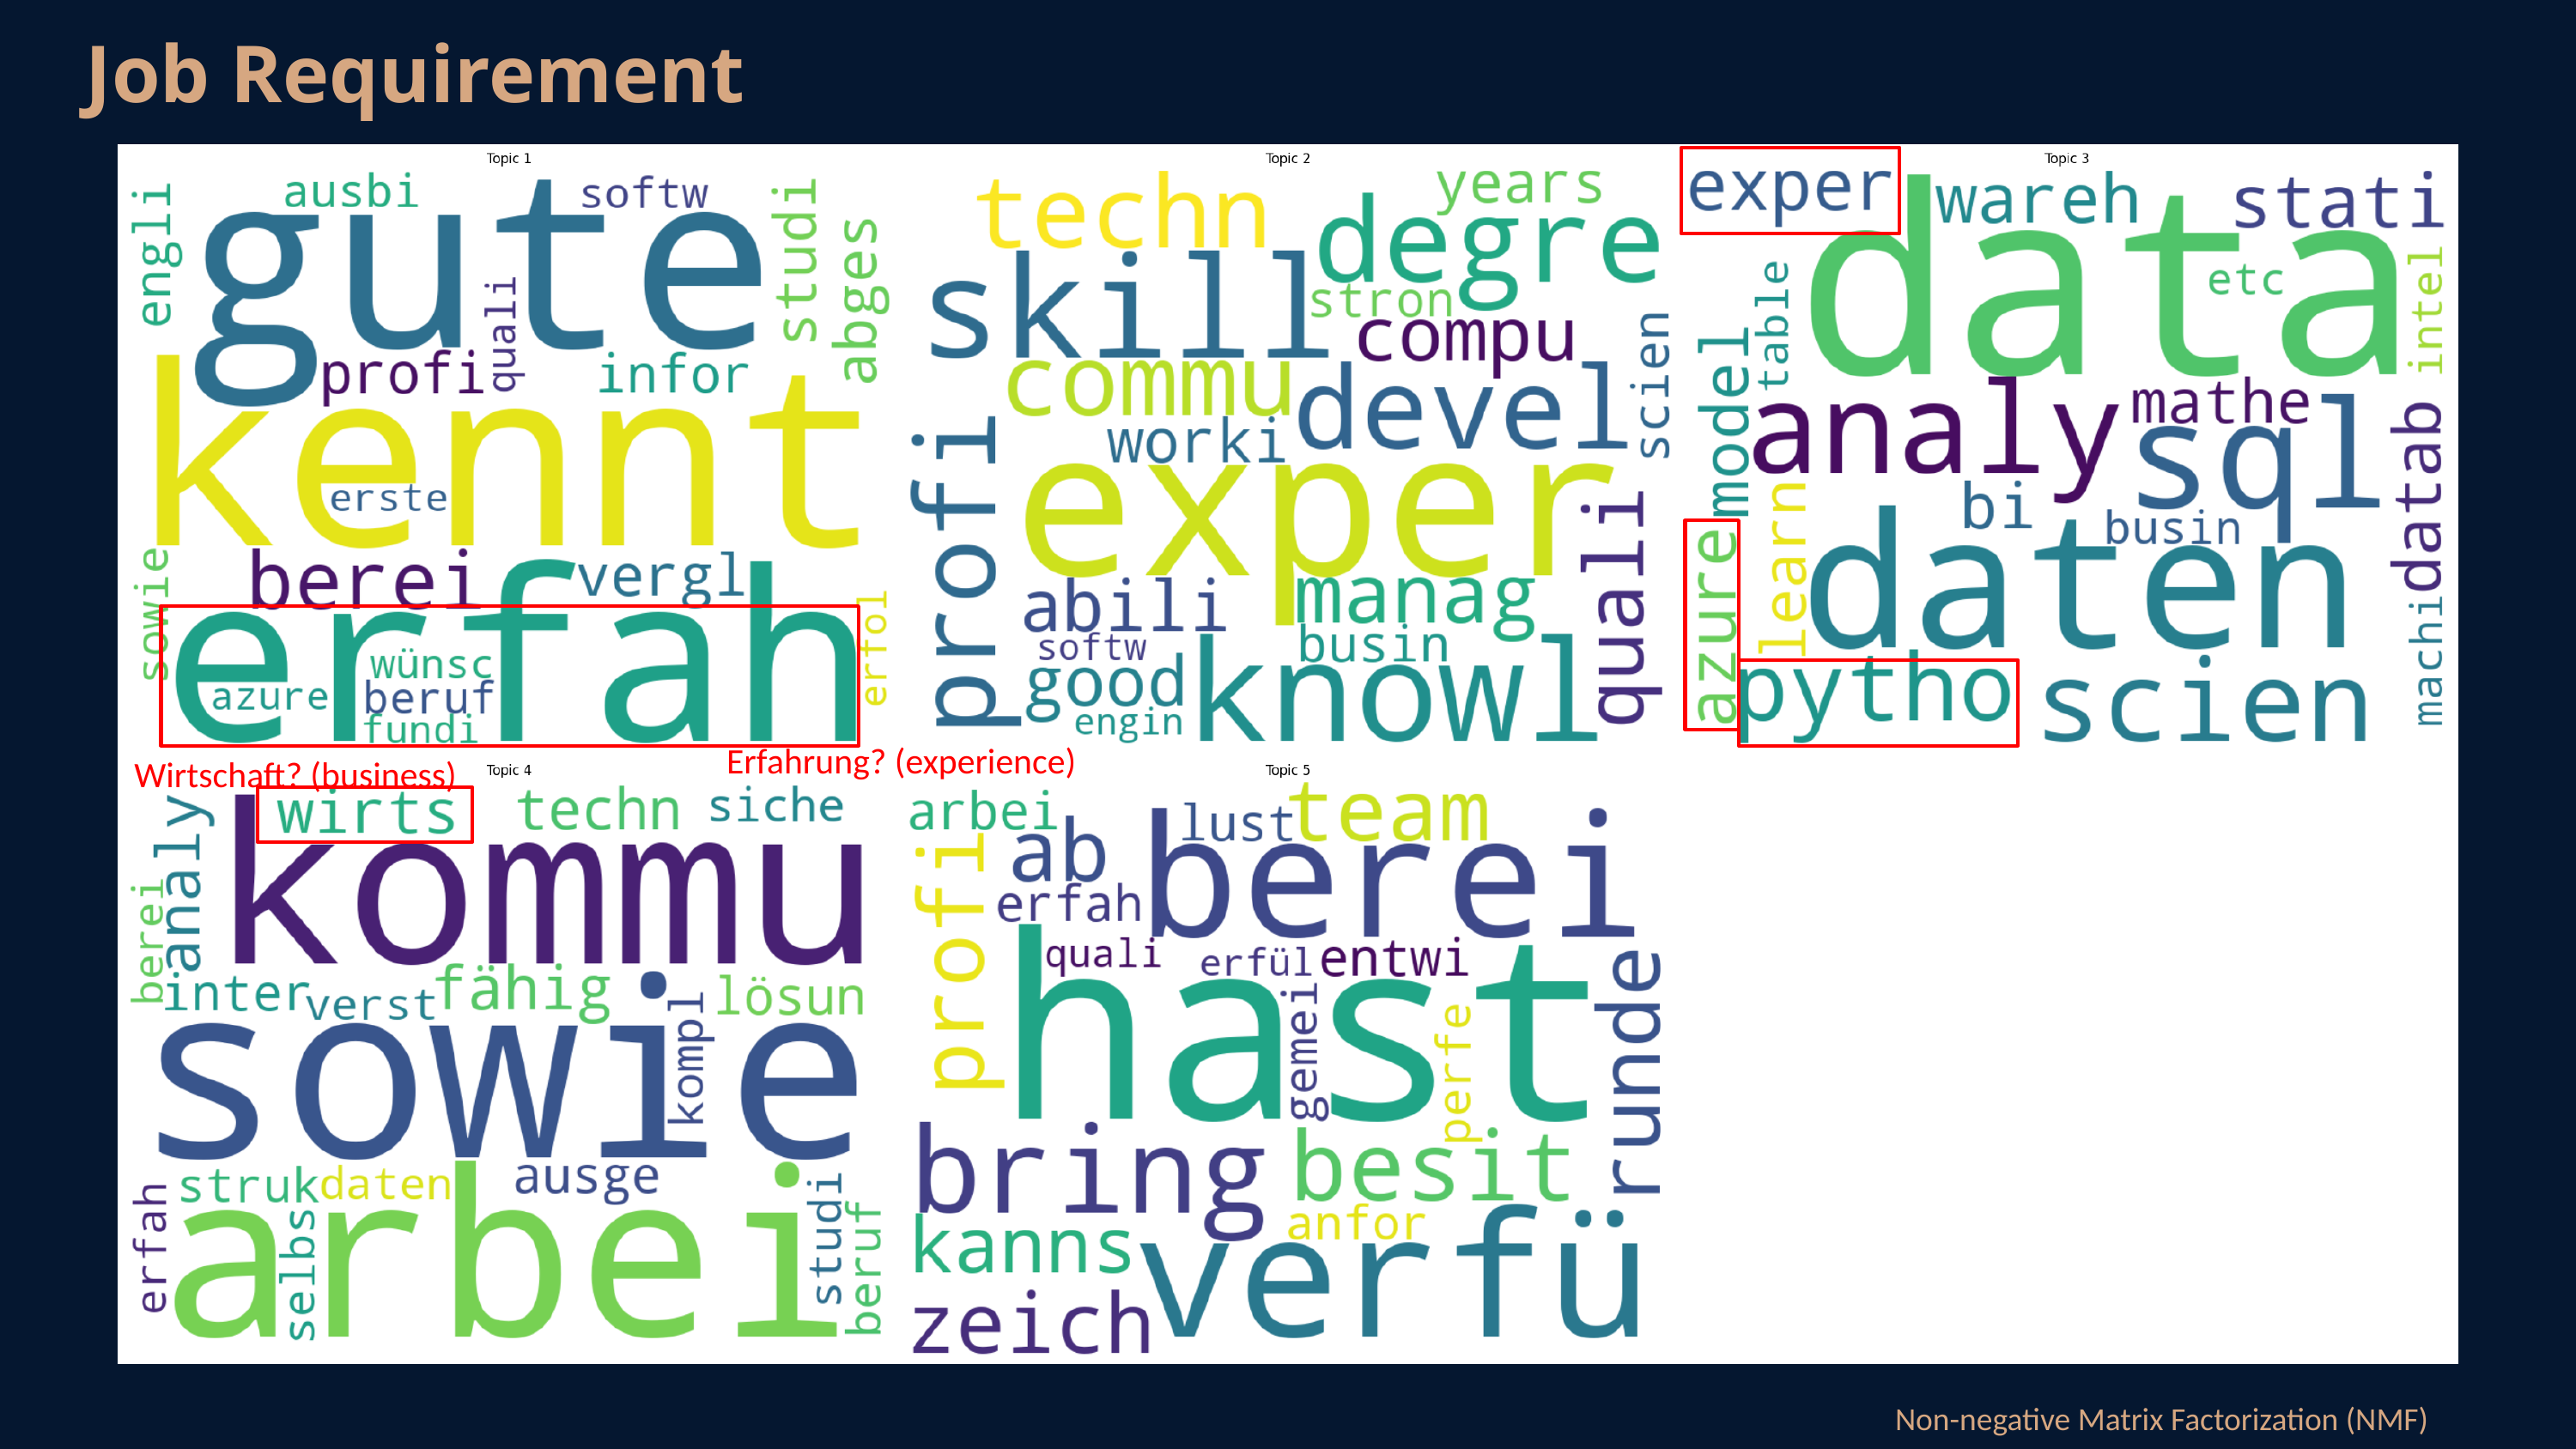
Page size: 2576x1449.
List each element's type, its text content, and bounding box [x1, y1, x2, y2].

text_box Job Requirement [85, 48, 773, 119]
text_box Non-negative Matrix Factorization (NMF) [1882, 1392, 2576, 1444]
picture [118, 144, 2458, 1364]
